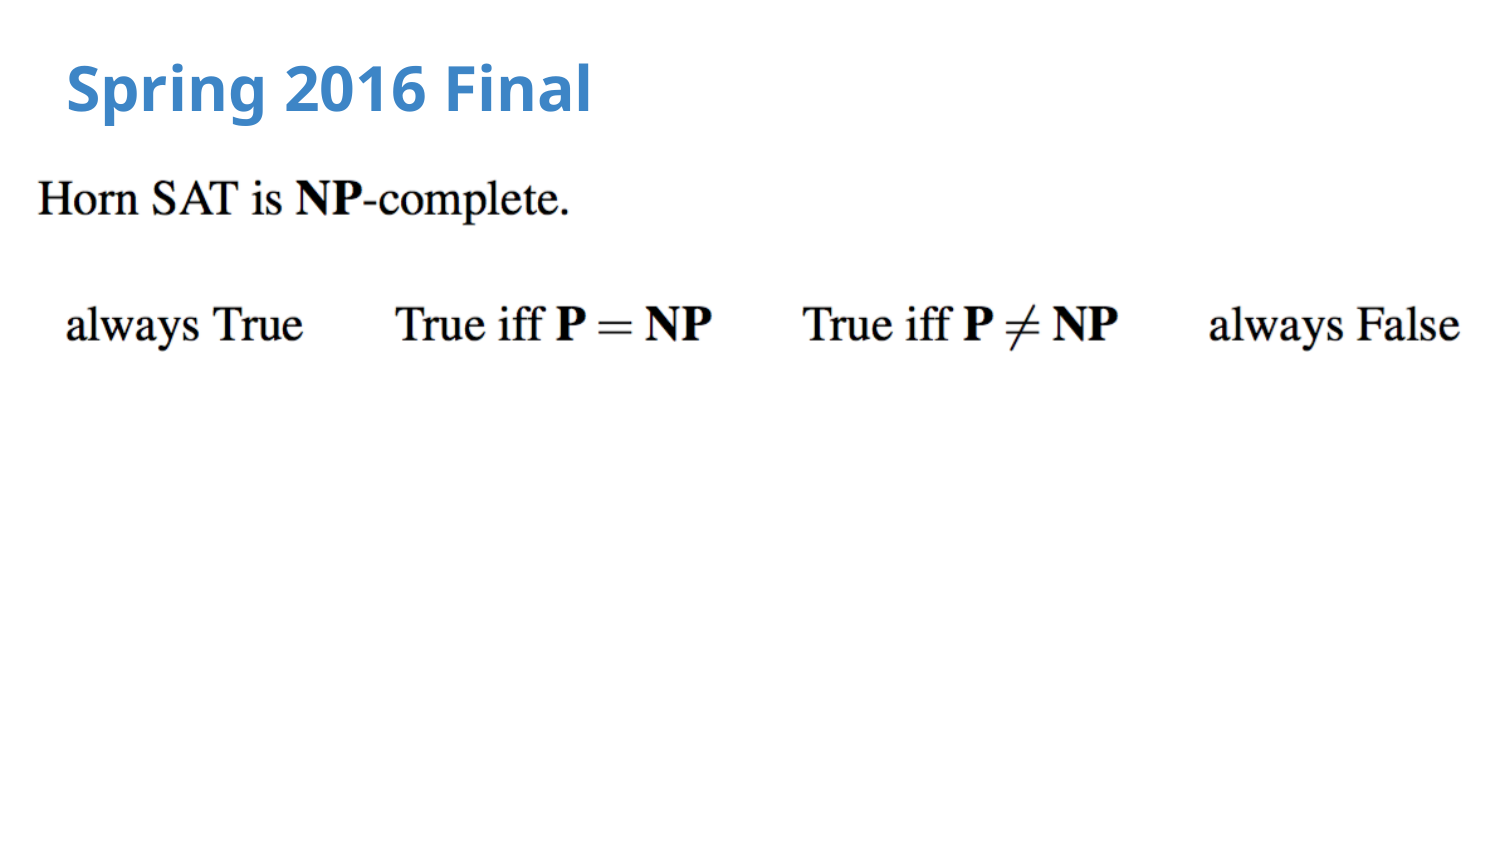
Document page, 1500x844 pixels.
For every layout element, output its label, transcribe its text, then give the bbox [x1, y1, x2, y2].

title Spring 2016 Final [51, 34, 1449, 129]
picture [24, 153, 1476, 363]
